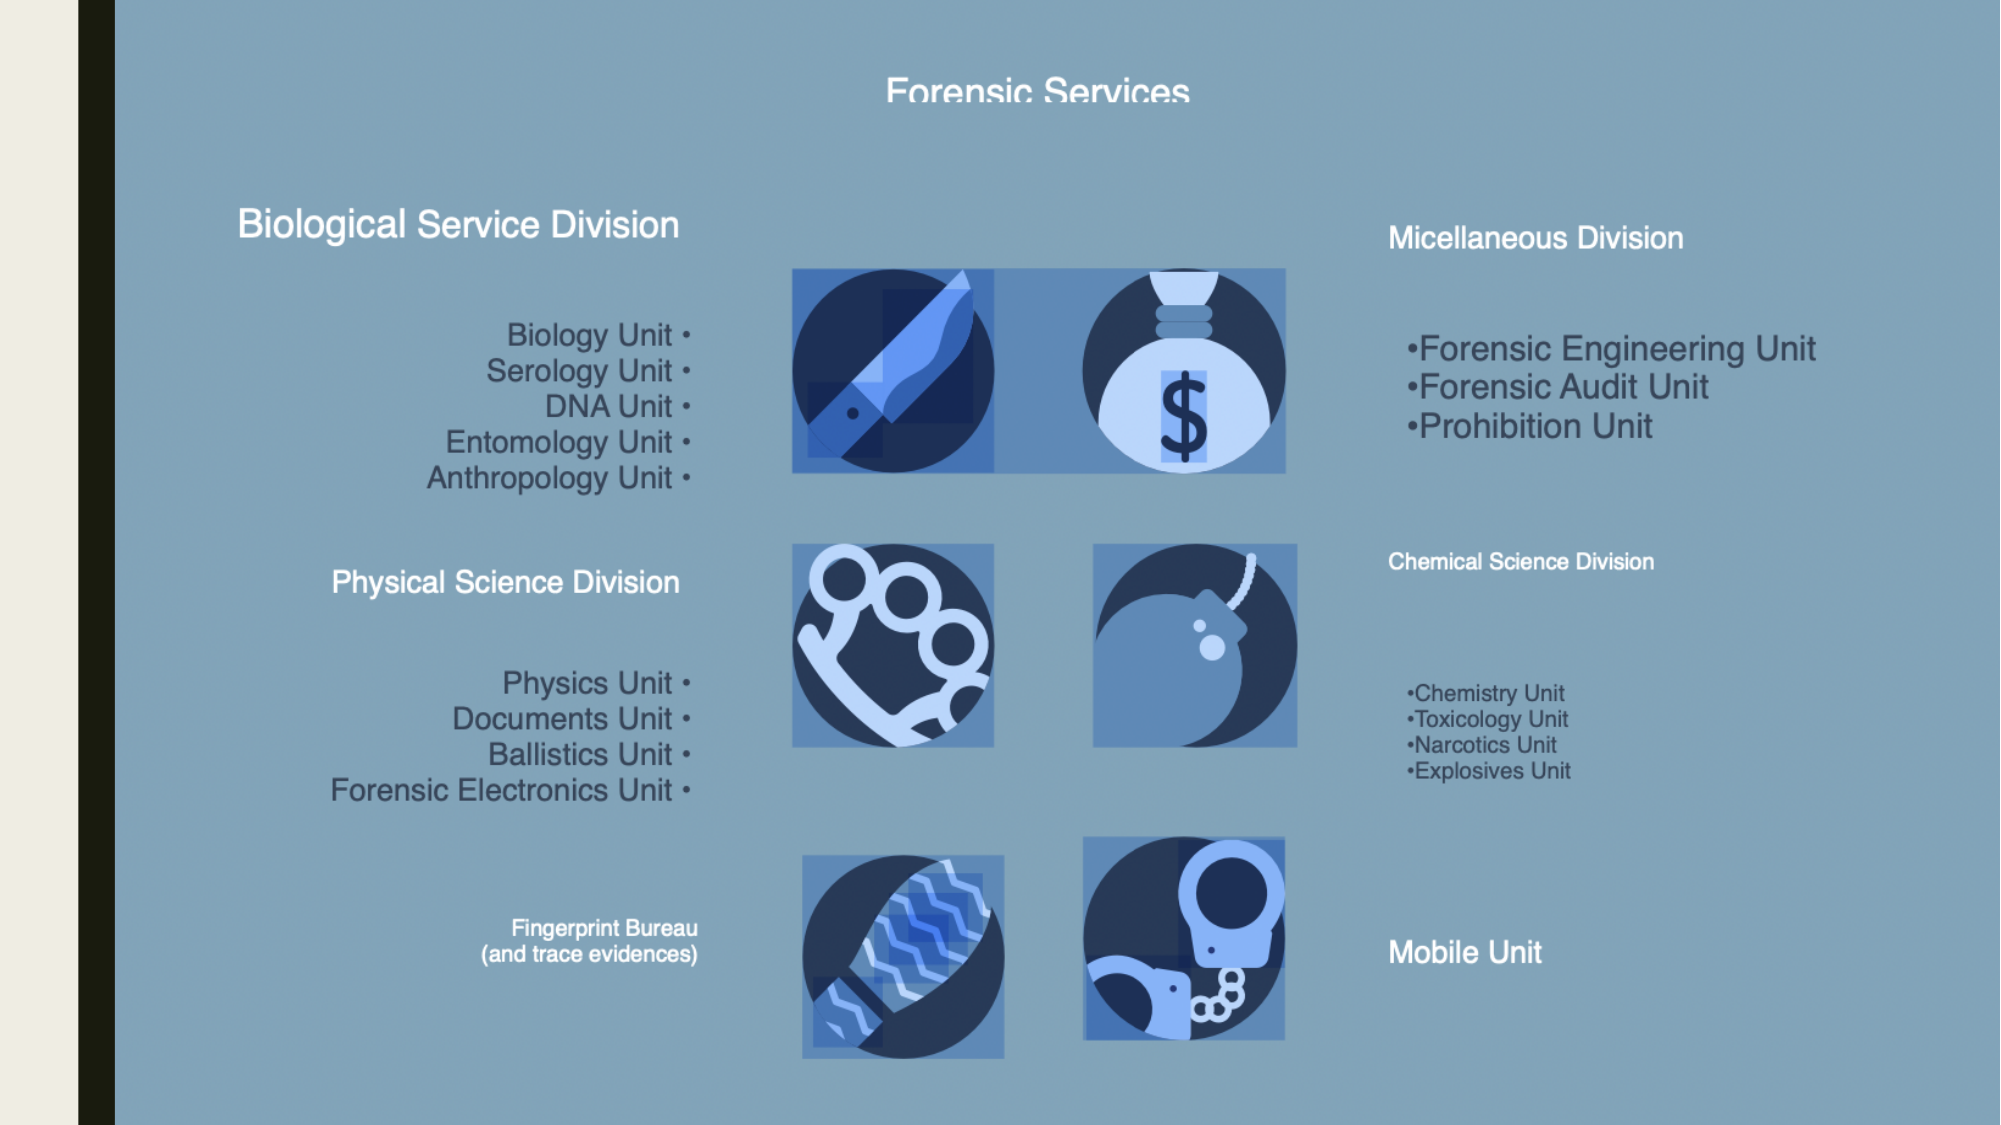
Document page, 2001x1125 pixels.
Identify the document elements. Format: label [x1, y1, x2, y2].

list [114, 0, 2000, 1125]
